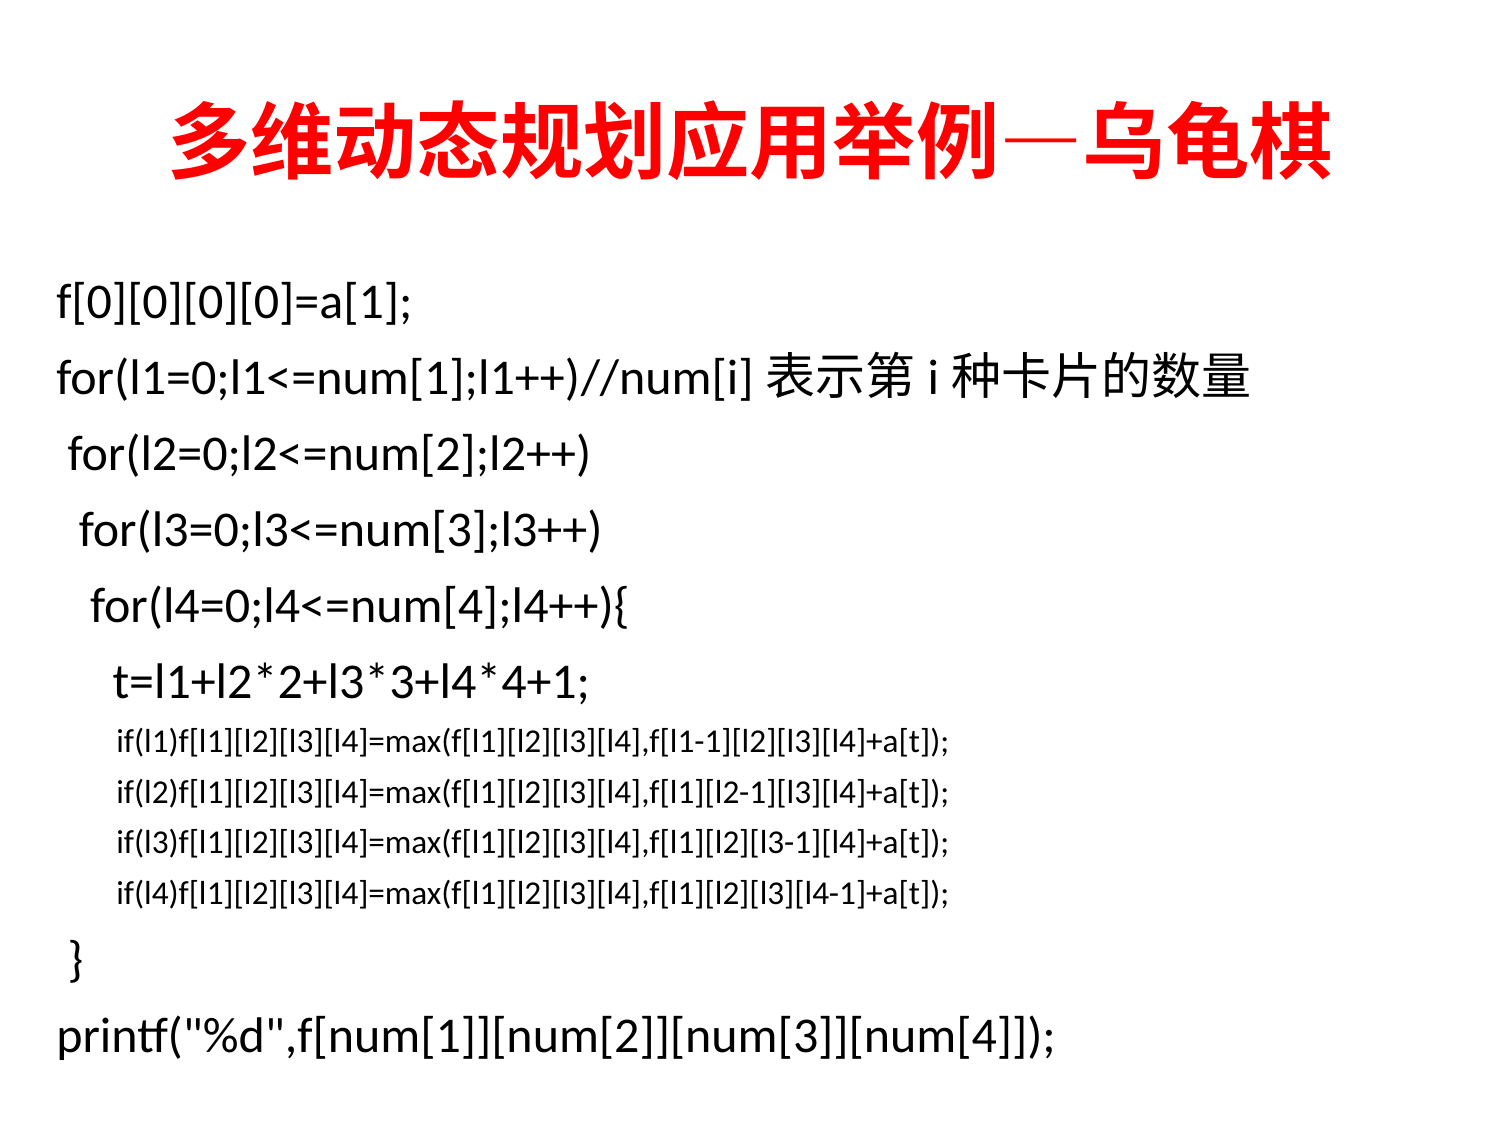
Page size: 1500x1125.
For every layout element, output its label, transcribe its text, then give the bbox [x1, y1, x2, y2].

list f[0][0][0][0]=a[1]; for(l1=0;l1<=num[1];l1++)//num[i]表示第i种卡片的数量 for(l2=0;l2<=num[2];l2++) for(l3=0;l3<=num[3];l3++) for(l4=0;l4<=num[4];l4++){ t=l1+l2*2+l3*3+l4*4+1; if(l1)f[l1][l2][l3][l4]=max(f[l1][l2][l3][l4],f[l1-1][l2][l3][l4]+a[t]); if(l2)f[l1][l2][l3][l4]=max(f[l1][l2][l3][l4],f[l1][l2-1][l3][l4]+a[t]); if(l3)f[l1][l2][l3][l4]=max(f[l1][l2][l3][l4],f[l1][l2][l3-1][l4]+a[t]); if(l4)f[l1][l2][l3][l4]=max(f[l1][l2][l3][l4],f[l1][l2][l3][l4-1]+a[t]); } printf("%d",f[num[1]][num[2]][num[3]][num[4]]); [41, 255, 1471, 1106]
title 多维动态规划应用举例—乌龟棋 [75, 45, 1425, 233]
